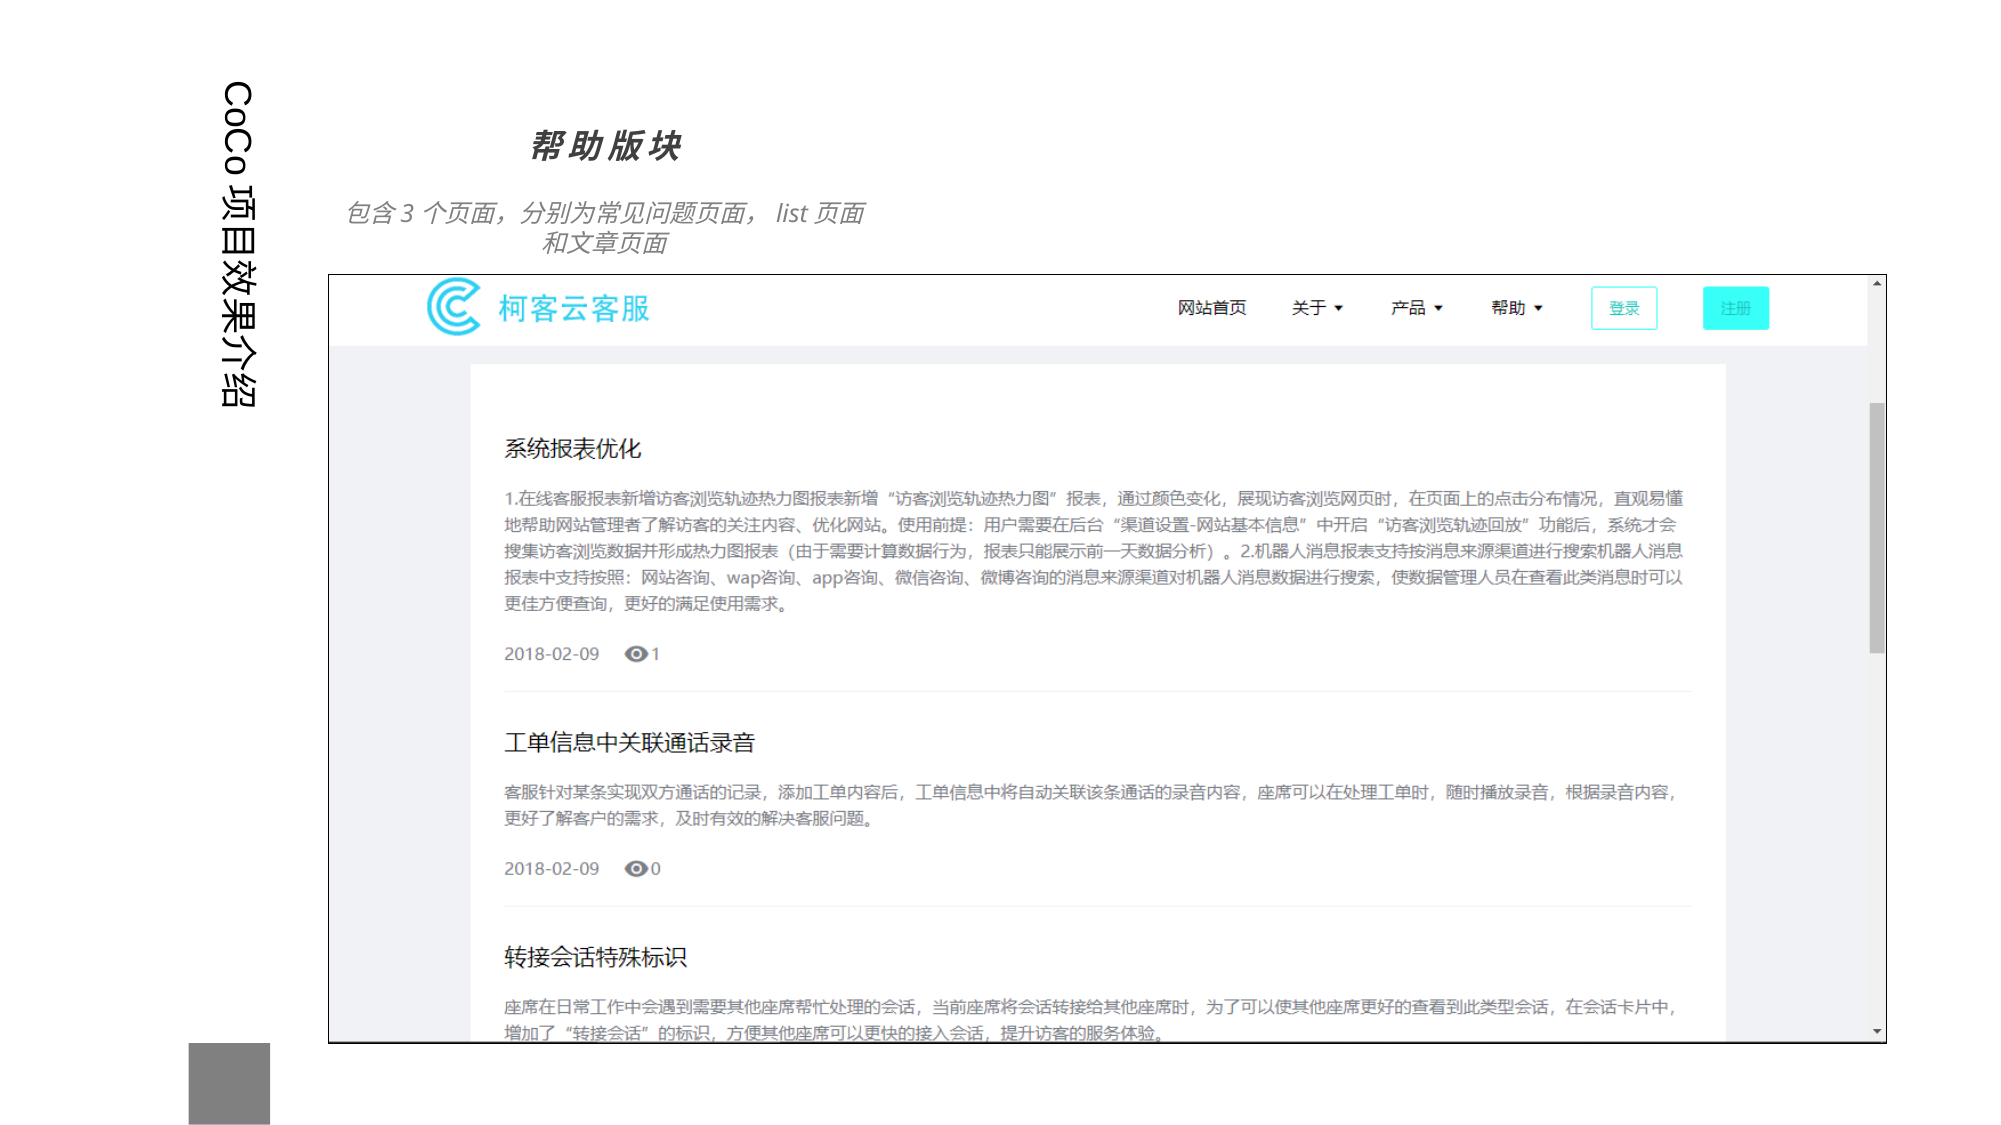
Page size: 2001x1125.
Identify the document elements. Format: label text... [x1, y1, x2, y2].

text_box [328, 117, 881, 266]
text_box CoCo项目效果介绍 [194, 65, 271, 493]
picture [328, 274, 1887, 1044]
text_box [188, 1042, 271, 1125]
